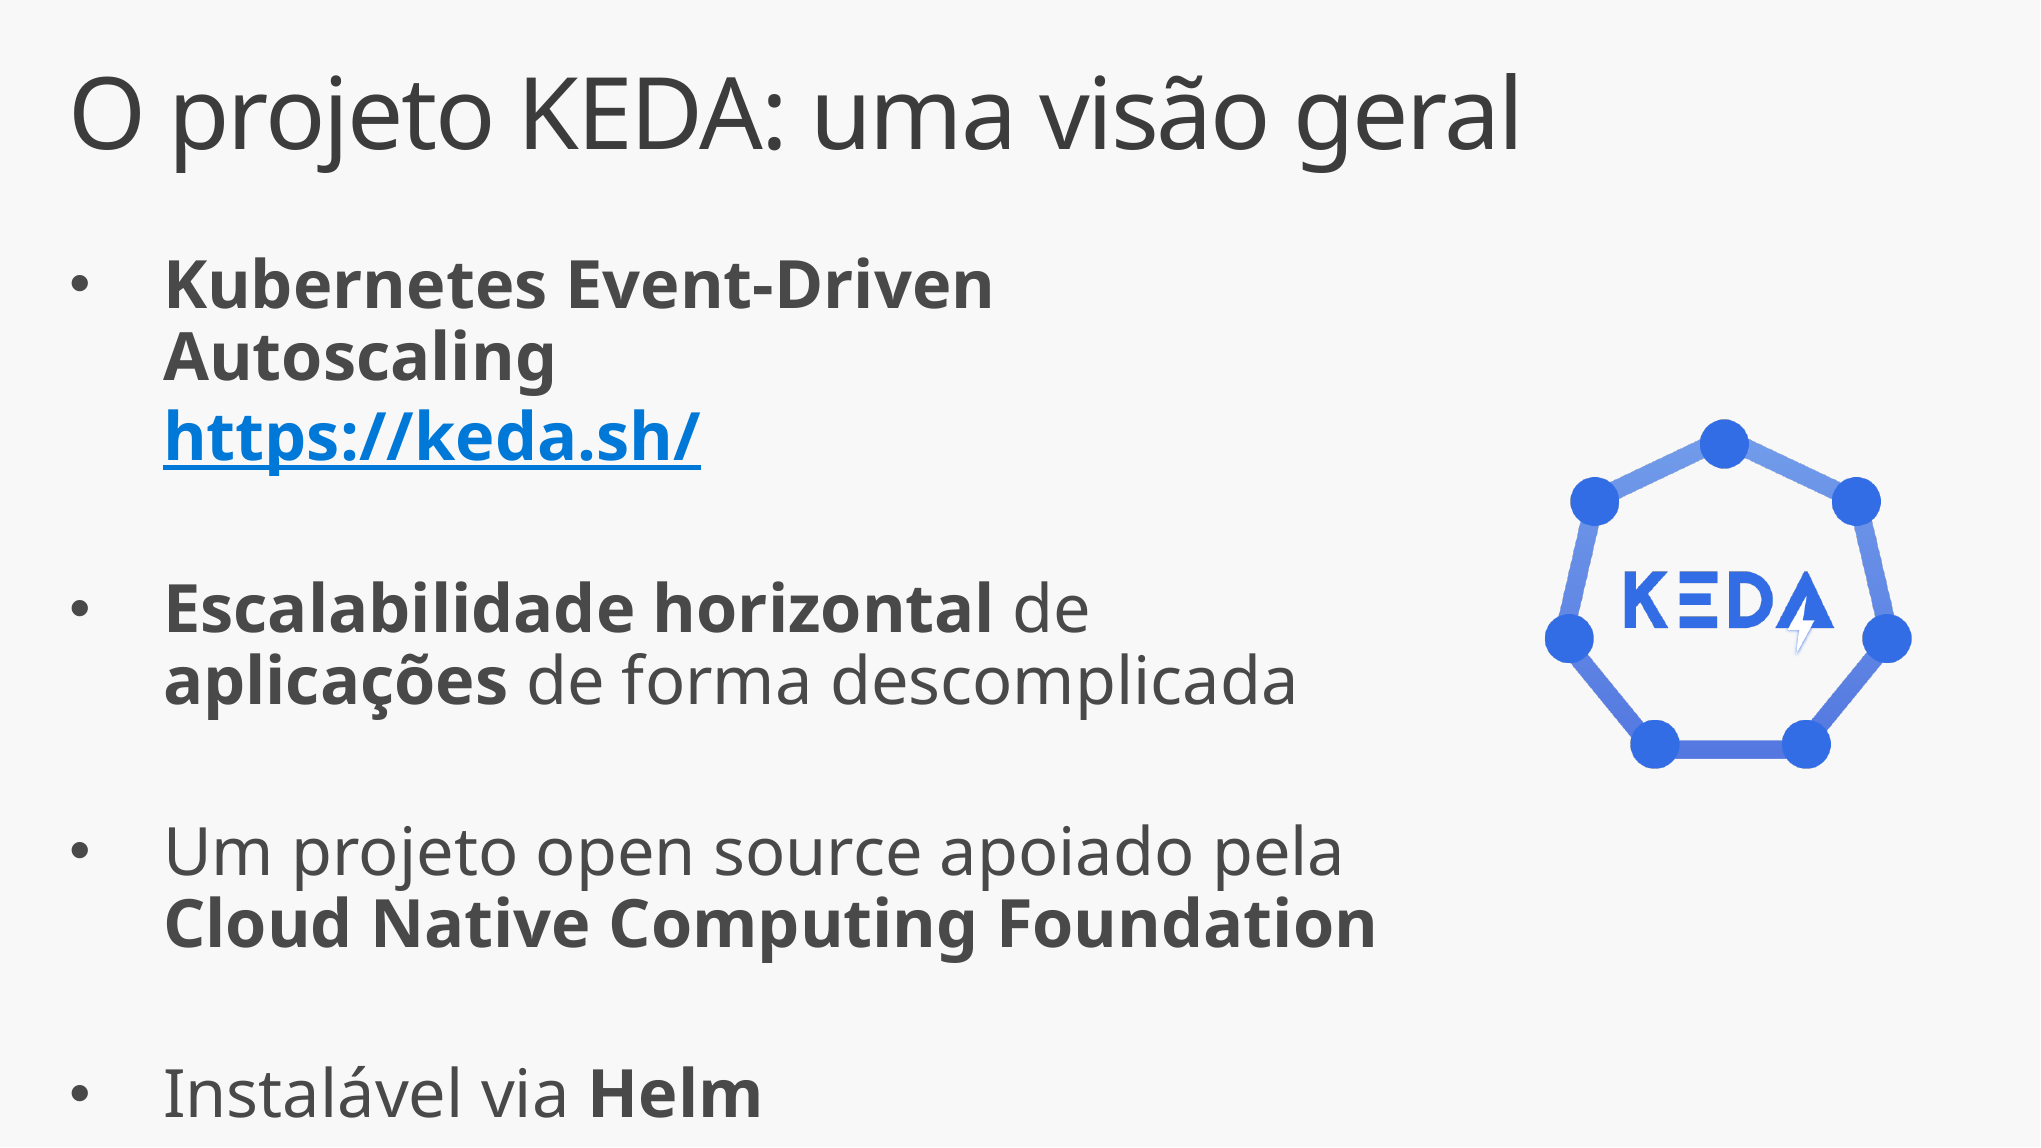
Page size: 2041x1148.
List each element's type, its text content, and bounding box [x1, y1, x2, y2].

picture [1532, 398, 1923, 790]
list Kubernetes Event-Driven Autoscaling https://keda.sh/ Escalabilidade horizontal de aplicações de forma descomplicada Um projeto open source apoiado pela Cloud Native Computing Foundation Instalável via Helm [45, 236, 1420, 1091]
title O projeto KEDA: uma visão geral [45, 48, 1996, 199]
